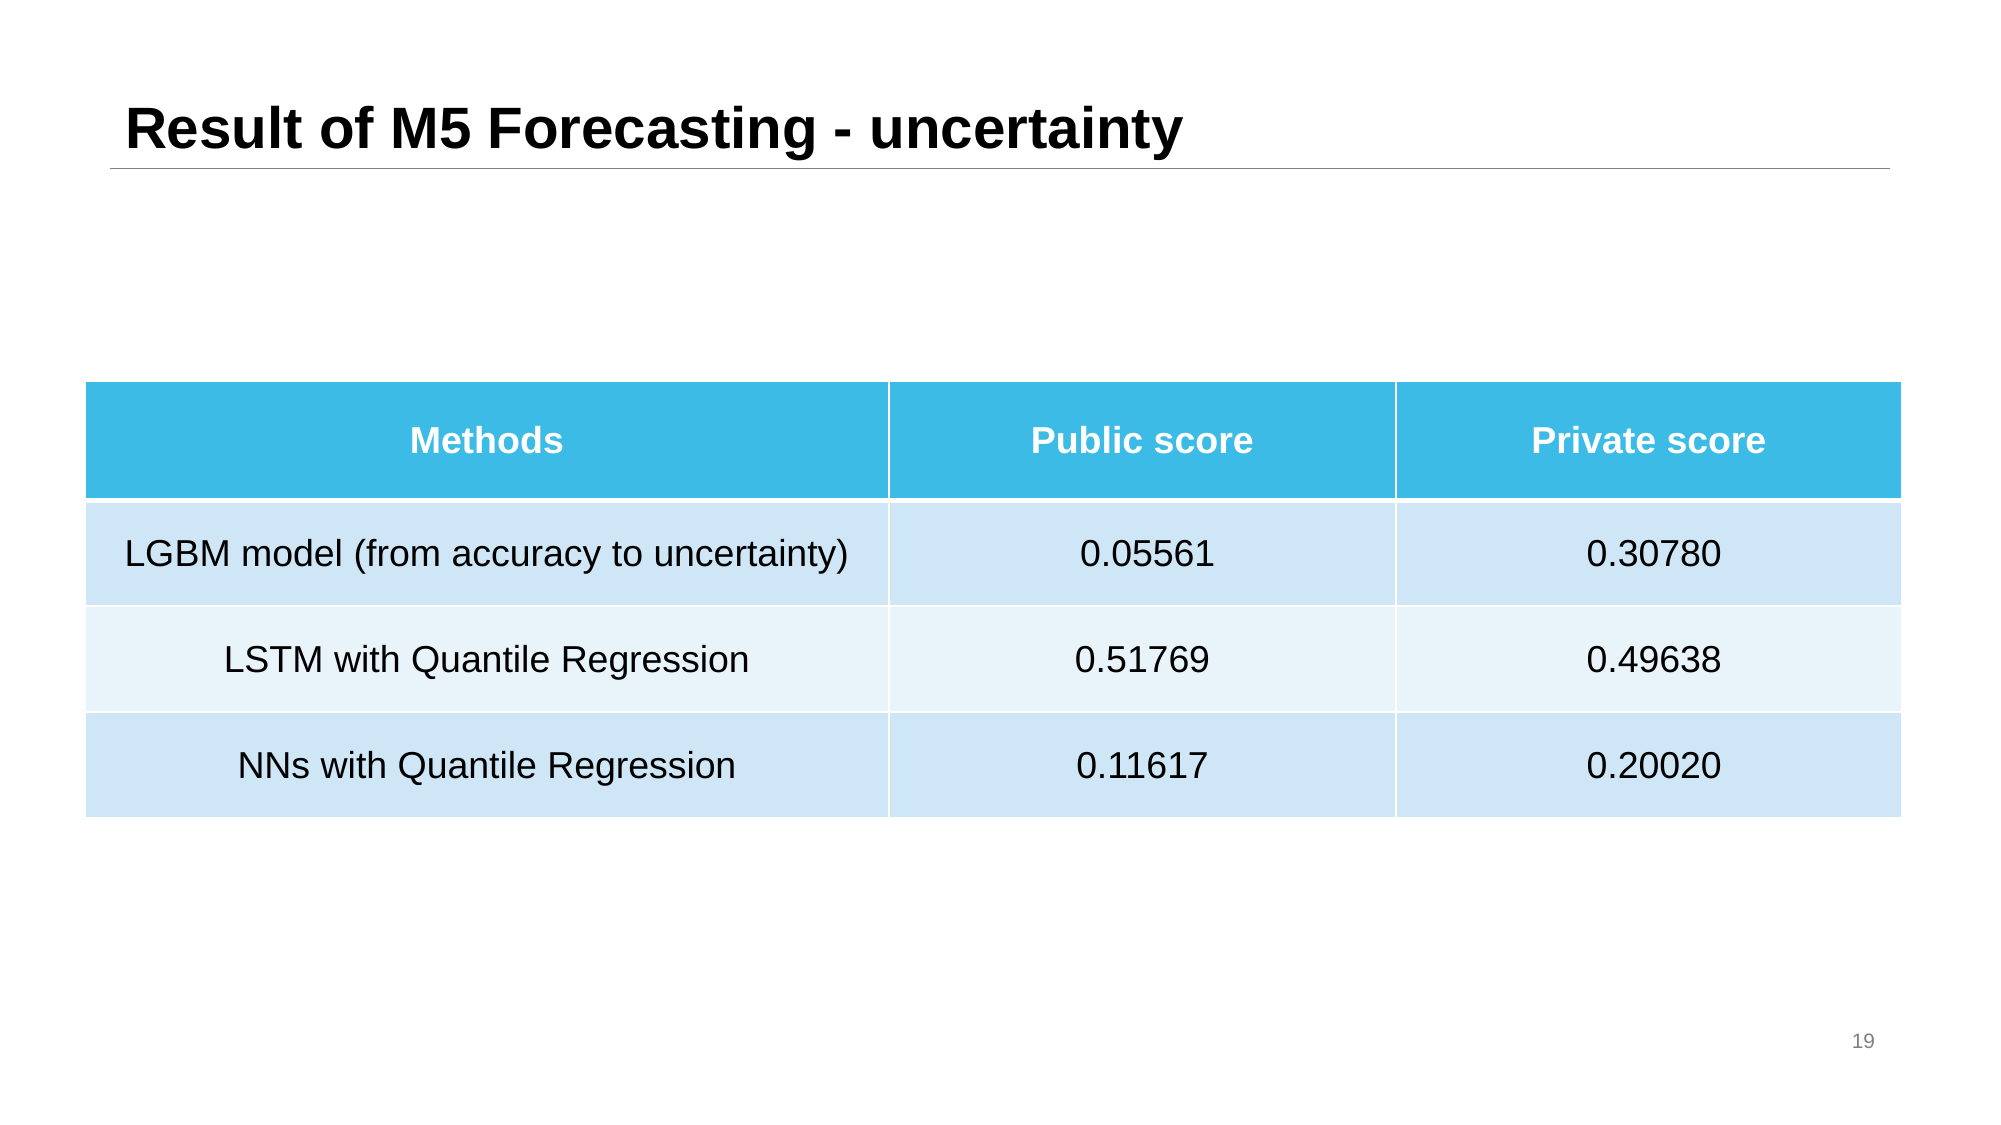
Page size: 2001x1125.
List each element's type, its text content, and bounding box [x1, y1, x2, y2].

slide_number 19 [1412, 1023, 1890, 1058]
table_cell 0.20020 [1397, 713, 1901, 817]
table_header Private score [1397, 382, 1901, 498]
table_cell LSTM with Quantile Regression [86, 607, 888, 711]
table_header Methods [86, 382, 888, 498]
title Result of M5 Forecasting - uncertainty [109, 0, 1890, 169]
table_cell 0.11617 [890, 713, 1395, 817]
table_cell 0.51769 [890, 607, 1395, 711]
table_cell NNs with Quantile Regression [86, 713, 888, 817]
table_cell 0.05561 [890, 503, 1395, 605]
table_cell 0.49638 [1397, 607, 1901, 711]
table_cell 0.30780 [1397, 503, 1901, 605]
table_header Public score [890, 382, 1395, 498]
table_cell LGBM model (from accuracy to uncertainty) [86, 503, 888, 605]
